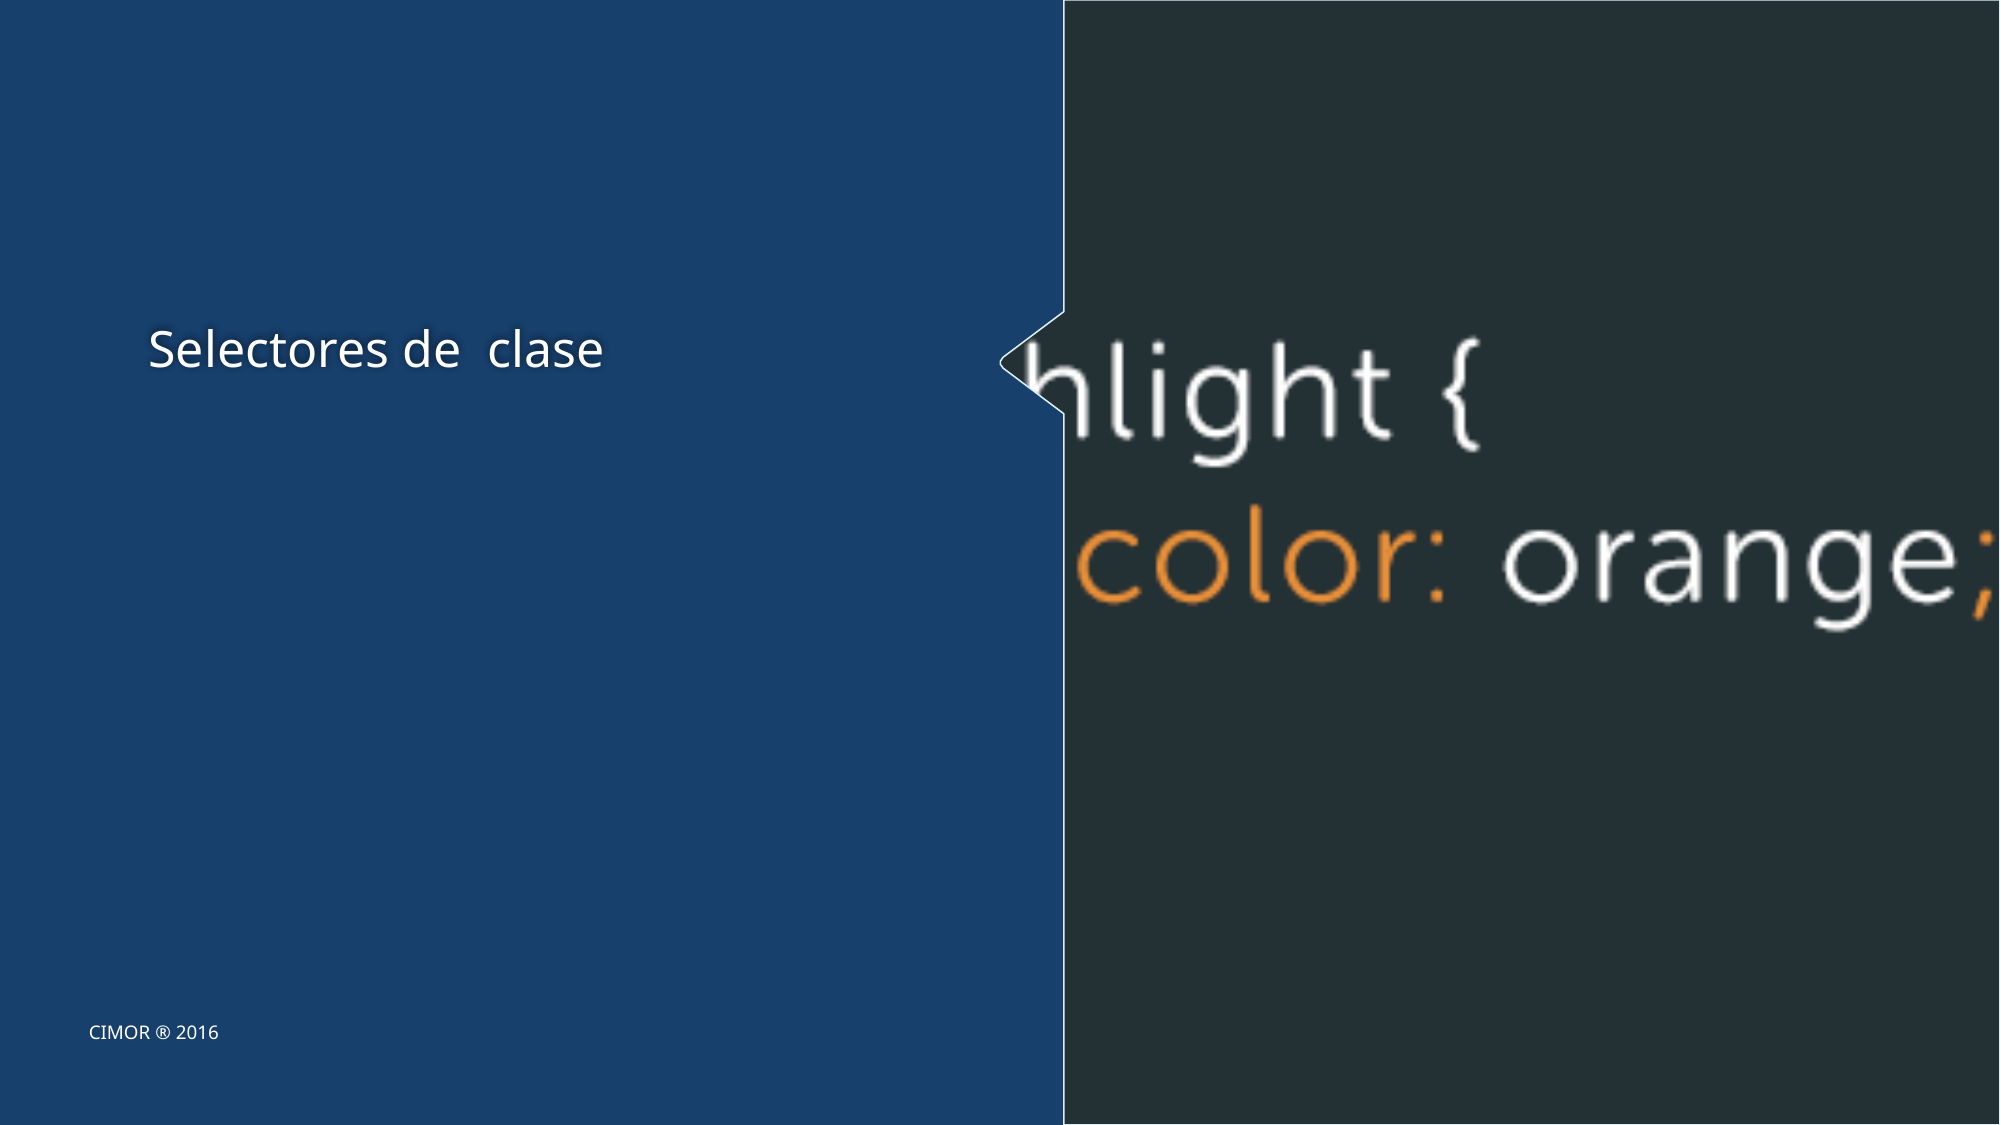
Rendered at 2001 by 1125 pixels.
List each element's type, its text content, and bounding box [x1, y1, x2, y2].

footer CIMOR ® 2016 [74, 991, 1000, 1051]
picture [1000, 0, 2000, 1125]
title Selectores de clase [133, 119, 930, 385]
